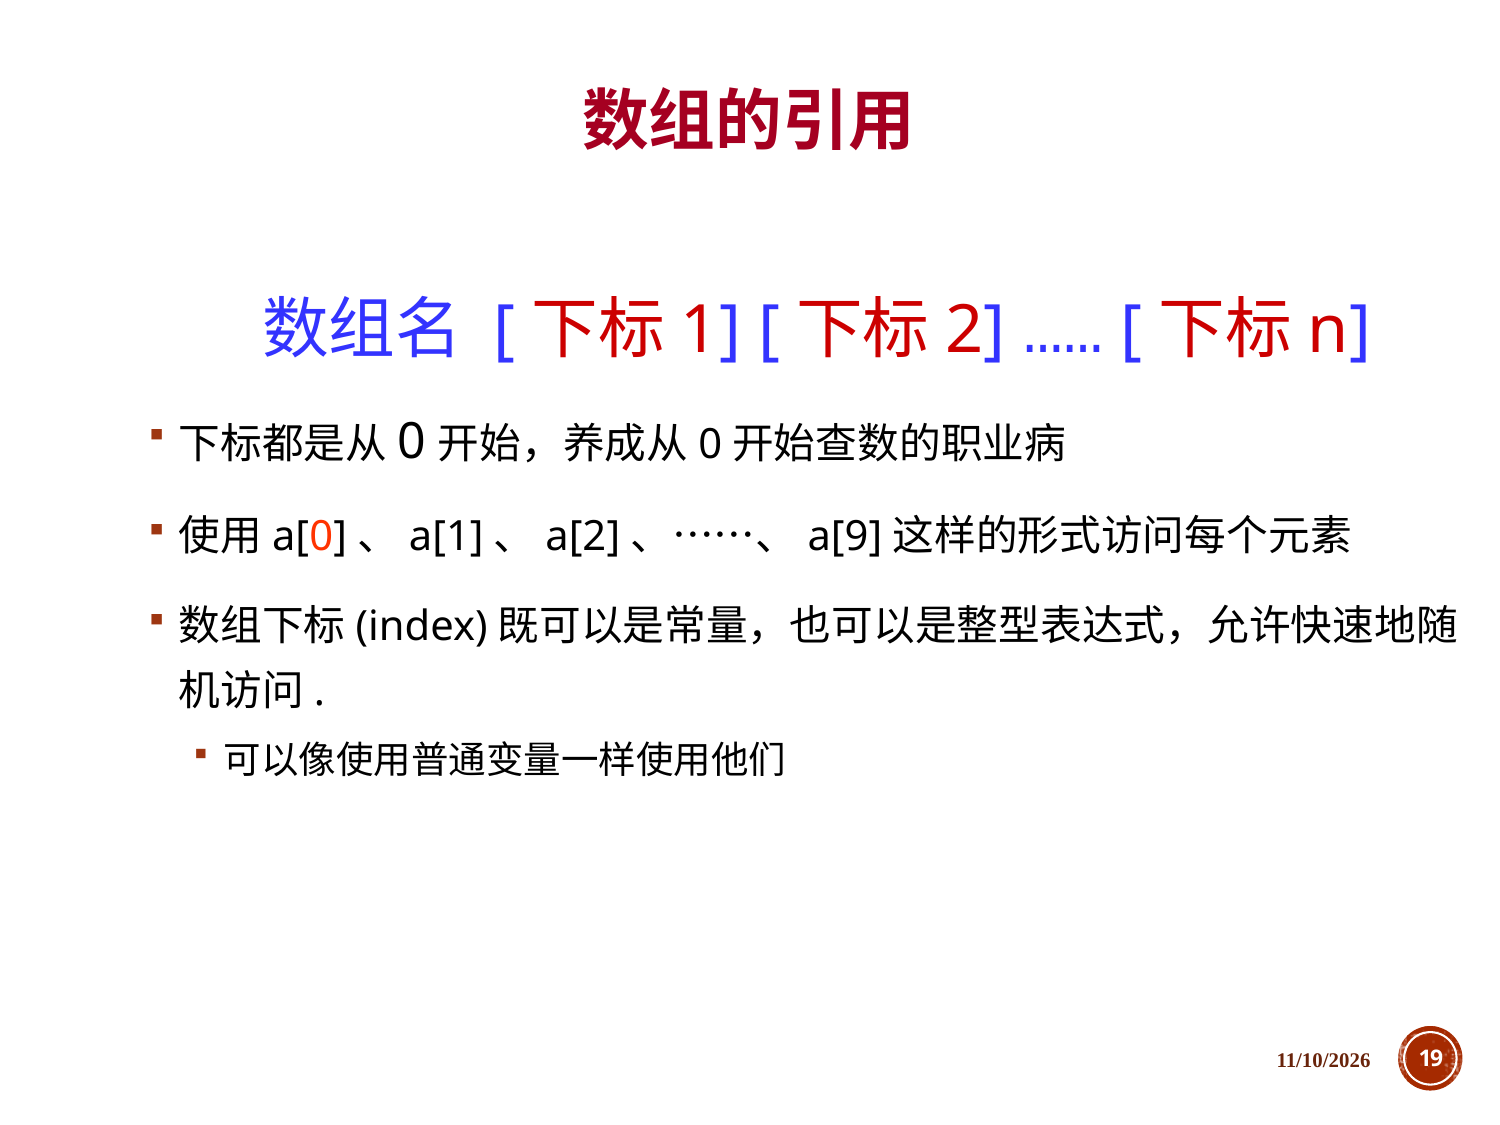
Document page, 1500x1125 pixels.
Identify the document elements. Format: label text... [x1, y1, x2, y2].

title 数组的引用 [109, 54, 1389, 193]
slide_number 19 [1391, 1028, 1471, 1089]
list 数组名 [下标1] [下标2] …… [下标n] 下标都是从0开始，养成从0开始查数的职业病 使用a[0]、a[1]、a[2]、……、a[9]这样的形式访问每个元素 数组下标(index)既可以是常量，也可以是整型表达式，允许快速地随机访问. 可以像使用普通变量一样使用他们 [133, 262, 1500, 1059]
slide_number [982, 1028, 1386, 1089]
